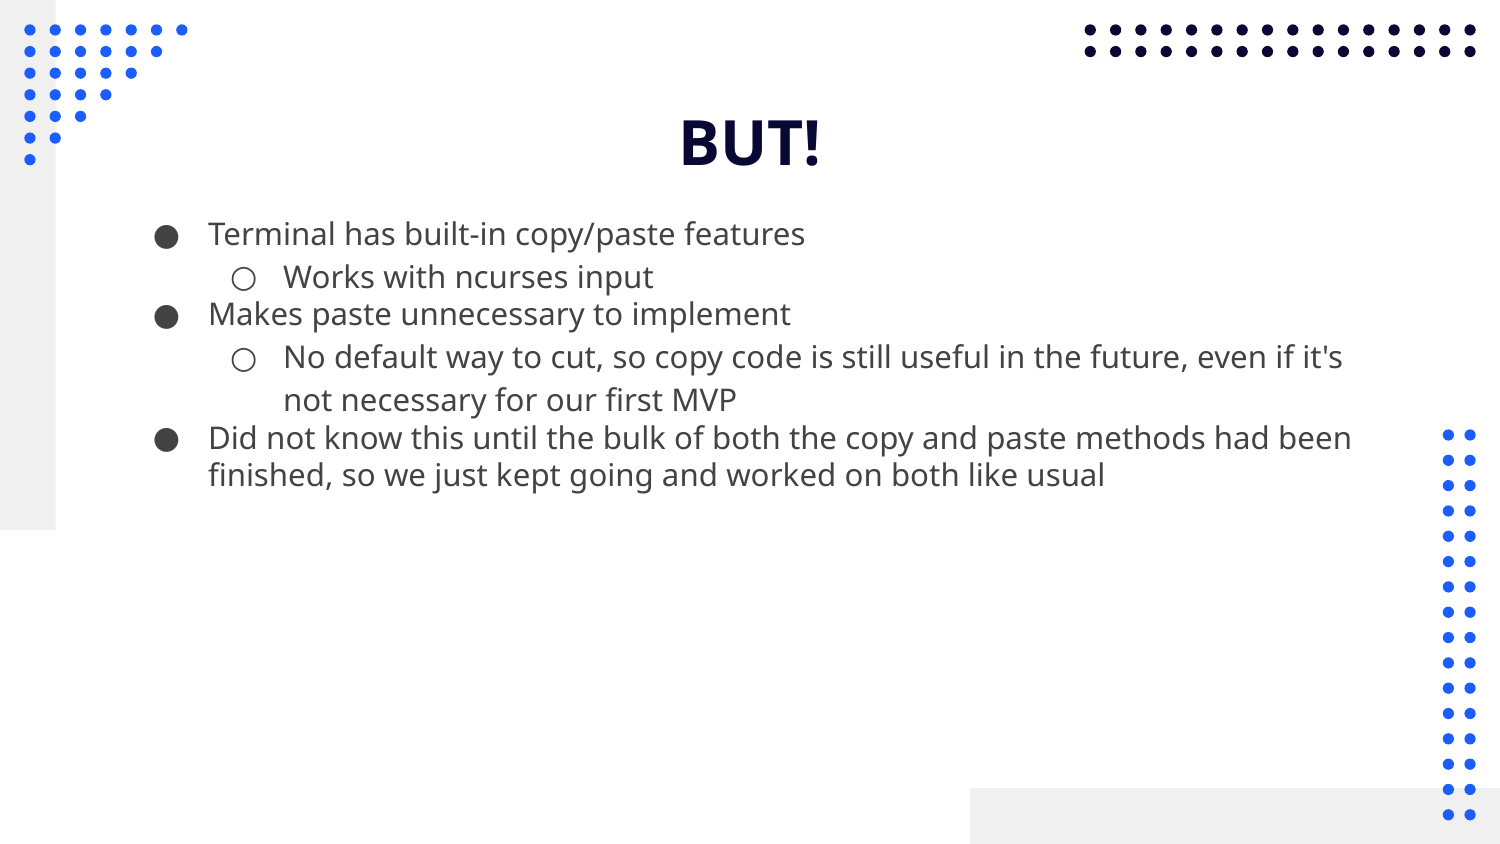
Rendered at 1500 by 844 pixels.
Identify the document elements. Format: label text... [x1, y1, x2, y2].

title BUT! [118, 87, 1382, 182]
list Terminal has built-in copy/paste features Works with ncurses input Makes paste unnecessary to implement No default way to cut, so copy code is still useful in the future, even if it's not necessary for our first MVP Did not know this until the bulk of both the copy and paste methods had been finished, so we just kept going and worked on both like usual [118, 199, 1382, 756]
